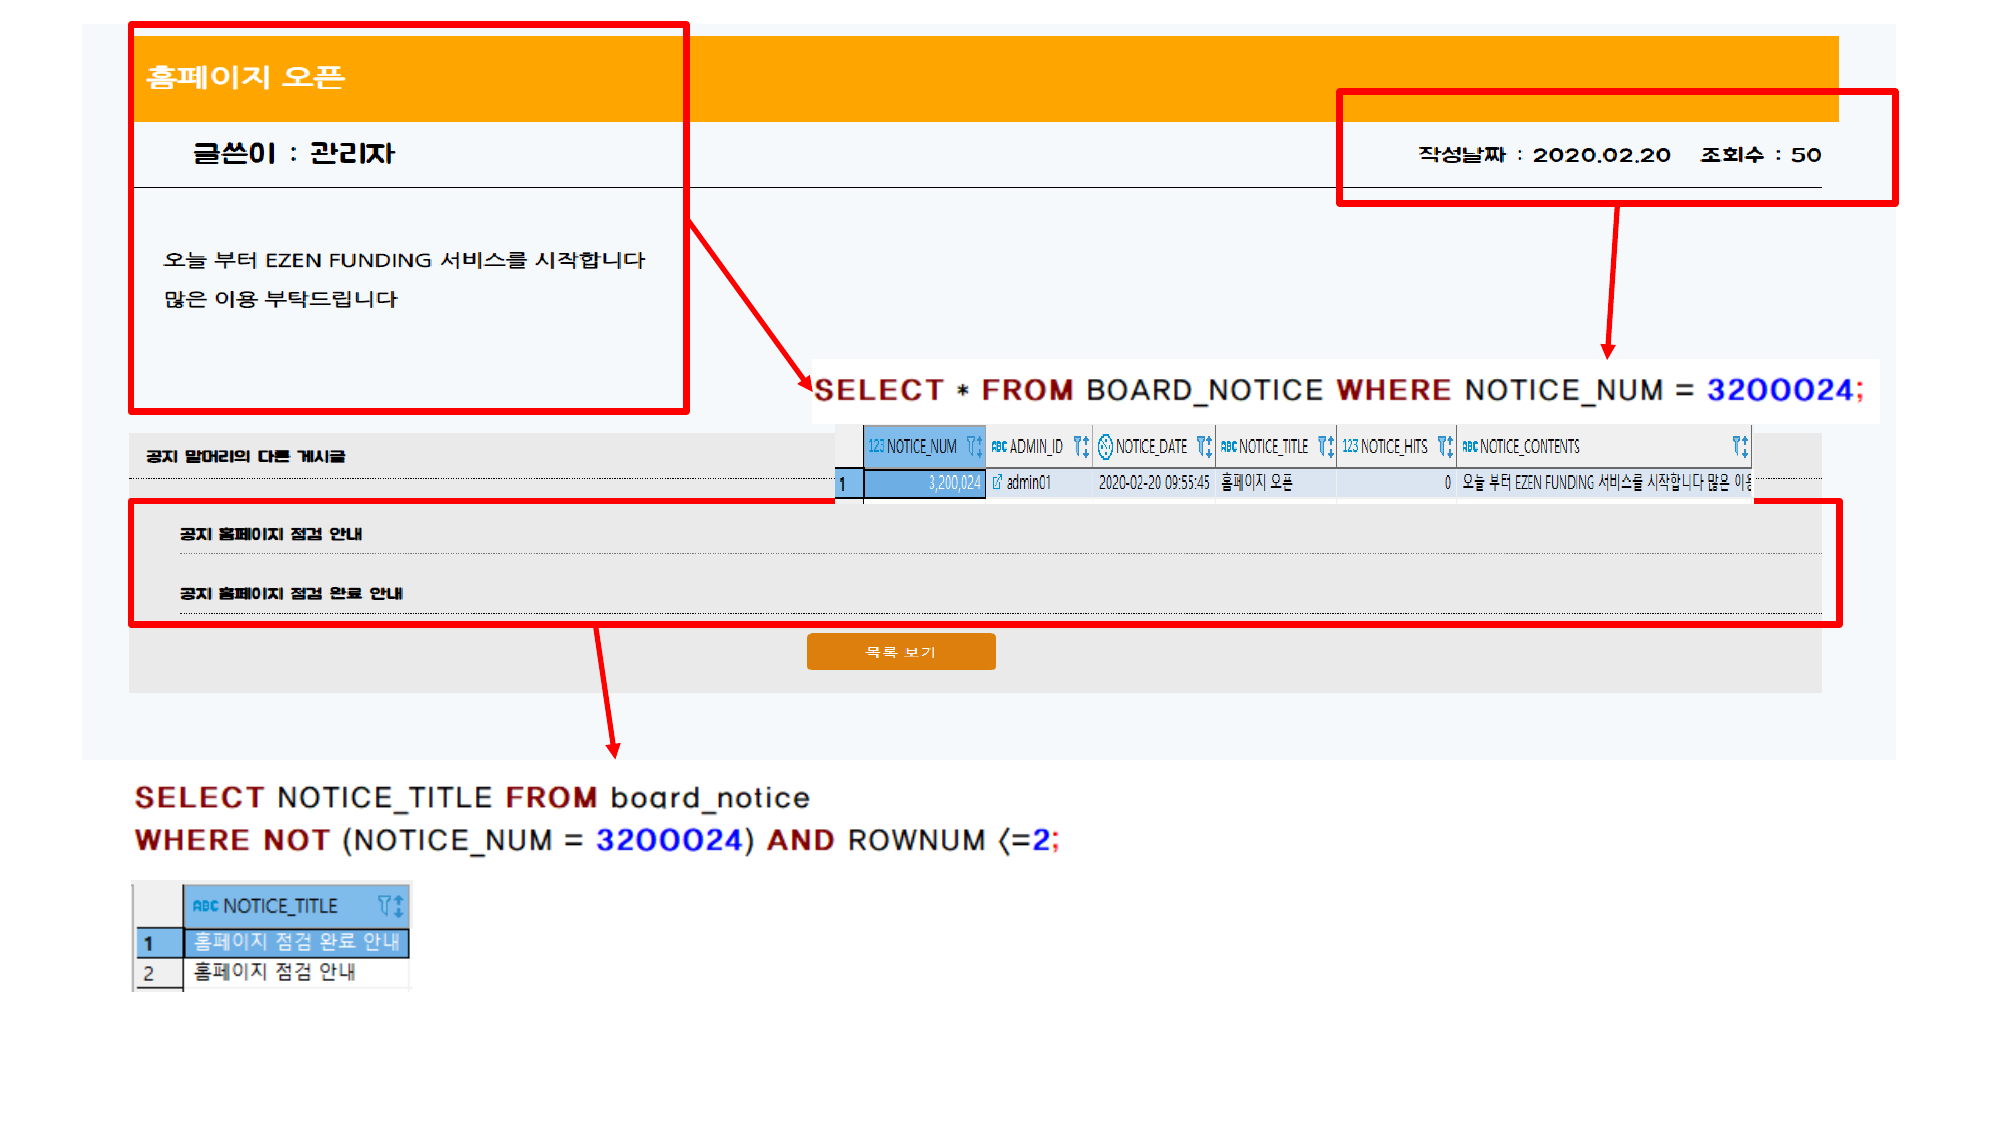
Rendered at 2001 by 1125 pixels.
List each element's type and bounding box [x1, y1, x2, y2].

text_box [686, 217, 813, 393]
picture [82, 24, 1896, 760]
text_box [1606, 203, 1618, 361]
text_box [595, 624, 616, 760]
picture [130, 765, 1099, 874]
picture [130, 879, 413, 992]
